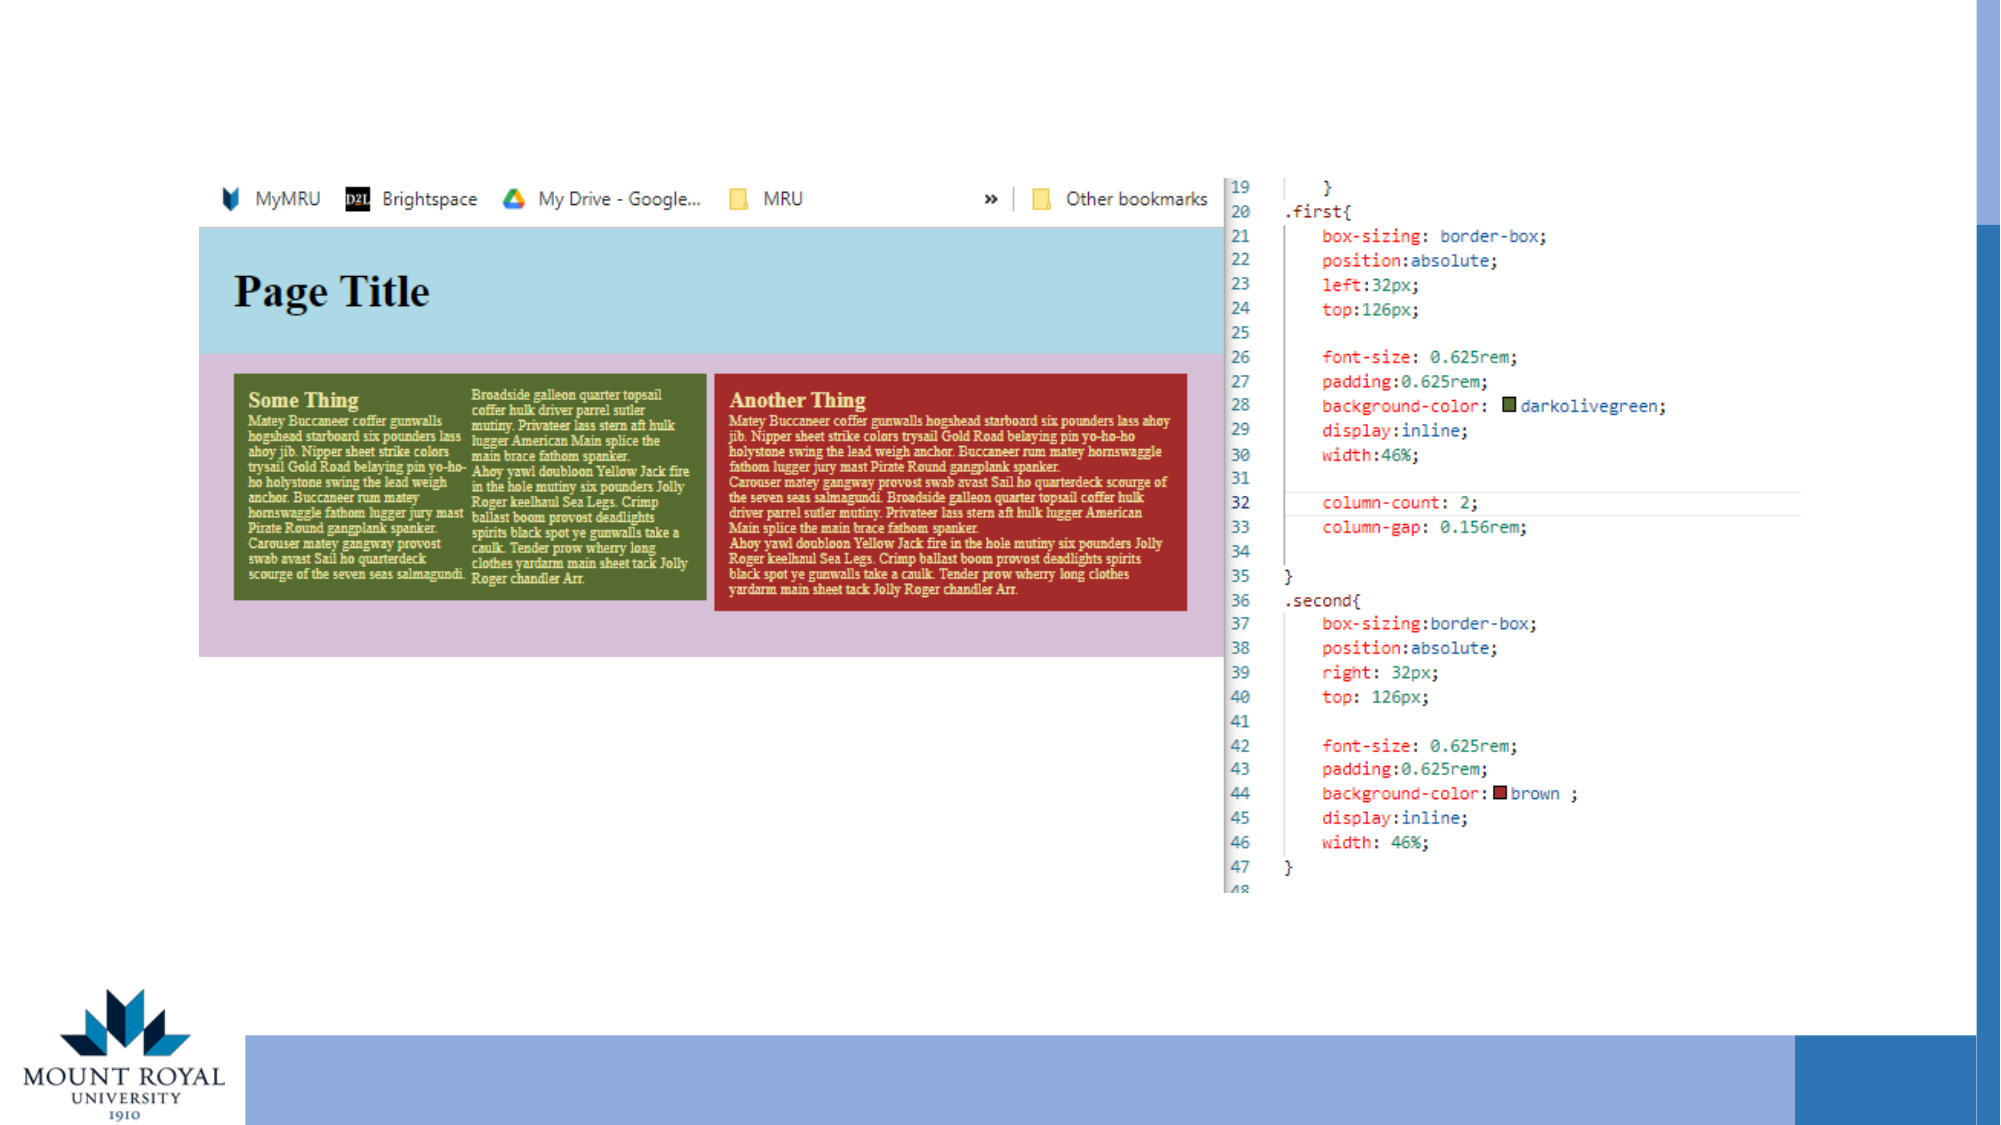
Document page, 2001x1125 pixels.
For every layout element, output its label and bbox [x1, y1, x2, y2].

list [199, 178, 1801, 893]
picture [23, 989, 225, 1122]
